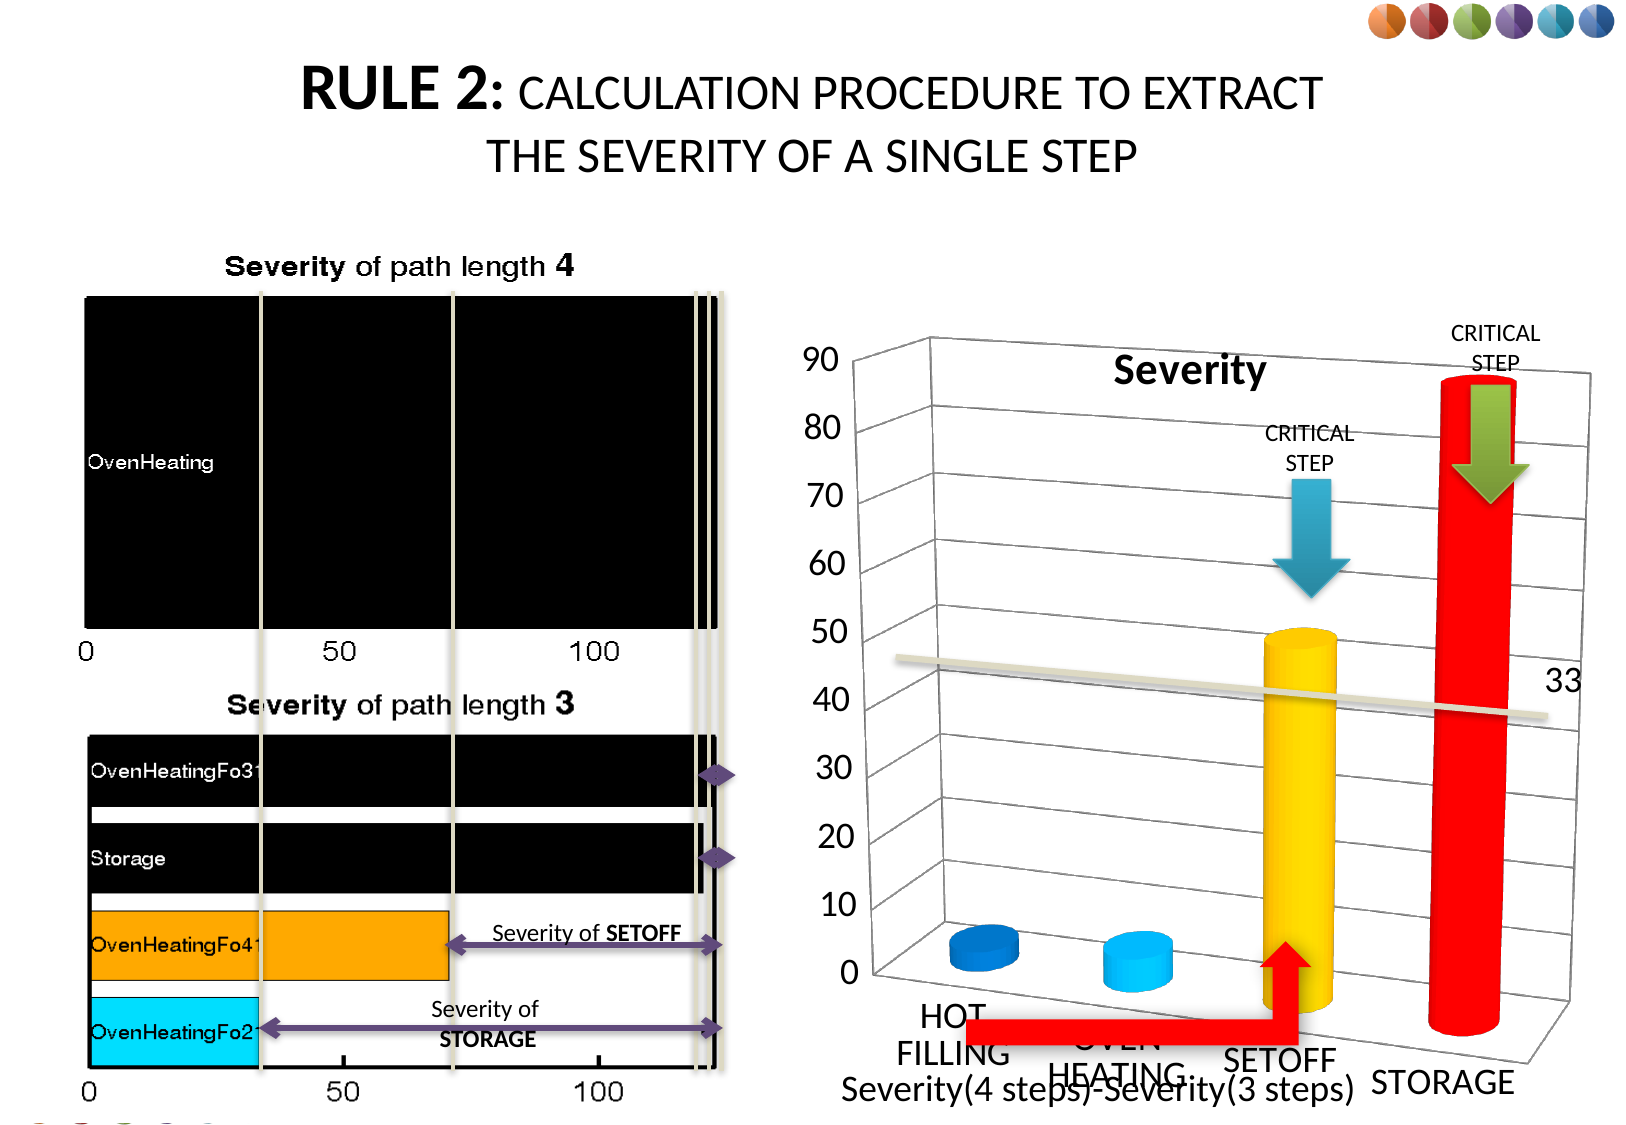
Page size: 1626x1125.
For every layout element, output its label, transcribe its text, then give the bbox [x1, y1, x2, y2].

picture [1367, 2, 1615, 40]
picture [0, 243, 761, 1125]
chart [761, 219, 1625, 1123]
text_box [895, 656, 1549, 717]
title RULE 2: CALCULATION PROCEDURE TO EXTRACT THE SEVERITY OF A SINGLE STEP [81, 19, 1544, 207]
